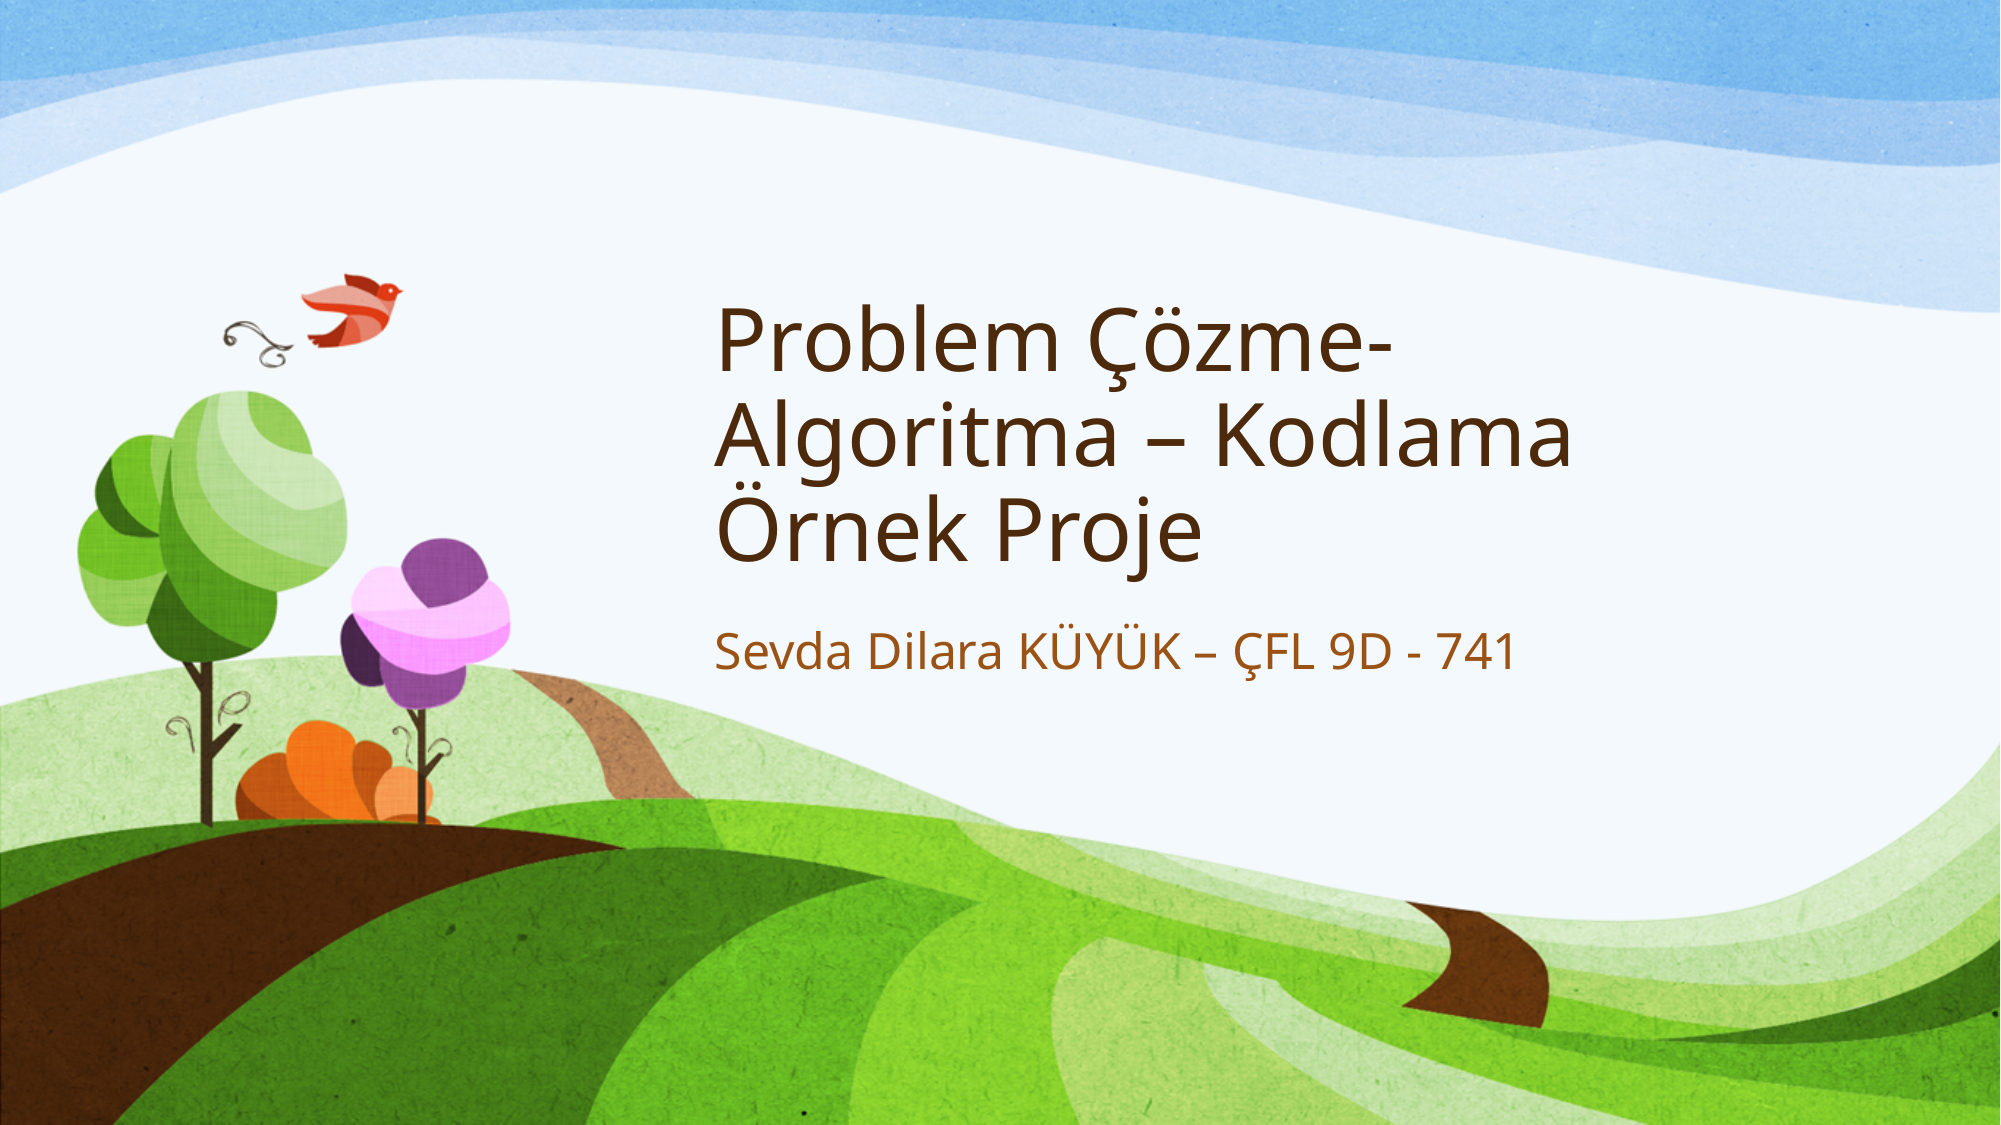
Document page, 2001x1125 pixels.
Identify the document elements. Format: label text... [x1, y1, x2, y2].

title Problem Çözme- Algoritma – Kodlama Örnek Proje [699, 287, 1825, 588]
picture [0, 0, 2001, 1125]
subtitle Sevda Dilara KÜYÜK – ÇFL 9D - 741 [699, 612, 1825, 763]
